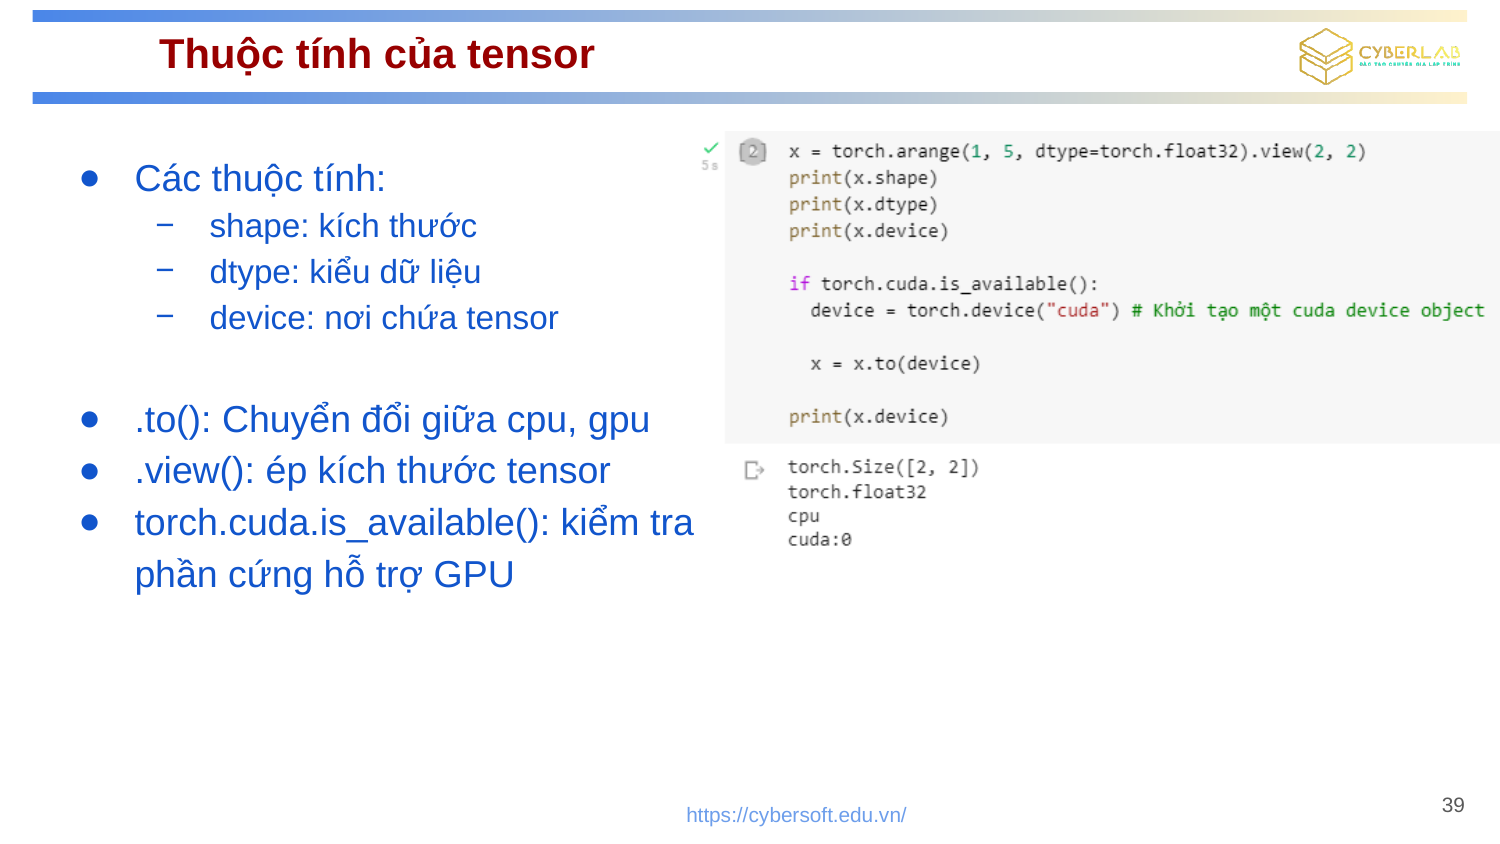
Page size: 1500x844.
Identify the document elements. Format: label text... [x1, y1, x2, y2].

list Các thuộc tính: shape: kích thước dtype: kiểu dữ liệu device: nơi chứa tensor .to(): Chuyển đổi giữa cpu, gpu .view(): ép kích thước tensor torch.cuda.is_available(): kiểm tra phần cứng hỗ trợ GPU [44, 131, 720, 783]
picture [695, 131, 1500, 557]
title Thuộc tính của tensor [144, 12, 1449, 93]
picture [1449, 28, 1468, 85]
slide_number 39 [1389, 782, 1480, 830]
